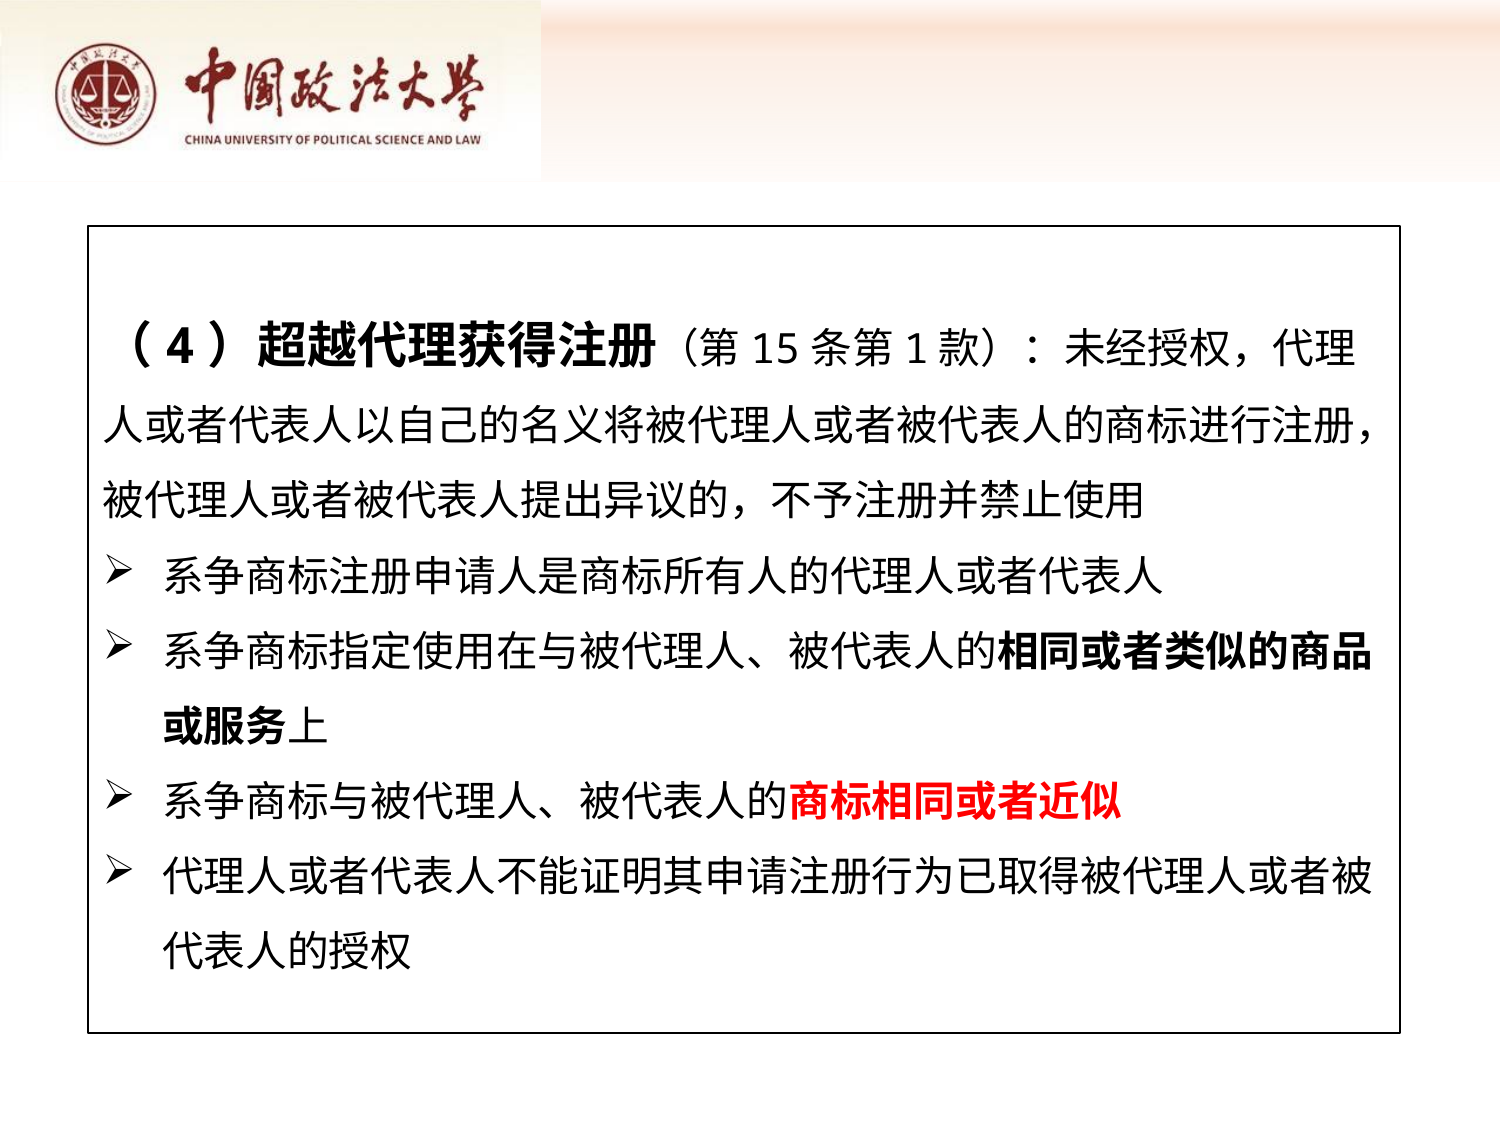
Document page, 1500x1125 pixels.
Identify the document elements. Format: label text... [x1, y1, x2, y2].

picture [0, 0, 1500, 182]
list （4）超越代理获得注册（第15条第1款）：未经授权，代理人或者代表人以自己的名义将被代理人或者被代表人的商标进行注册，被代理人或者被代表人提出异议的，不予注册并禁止使用 系争商标注册申请人是商标所有人的代理人或者代表人 系争商标指定使用在与被代理人、被代表人的相同或者类似的商品或服务上 系争商标与被代理人、被代表人的商标相同或者近似 代理人或者代表人不能证明其申请注册行为已取得被代理人或者被代表人的授权 [87, 226, 1400, 1033]
